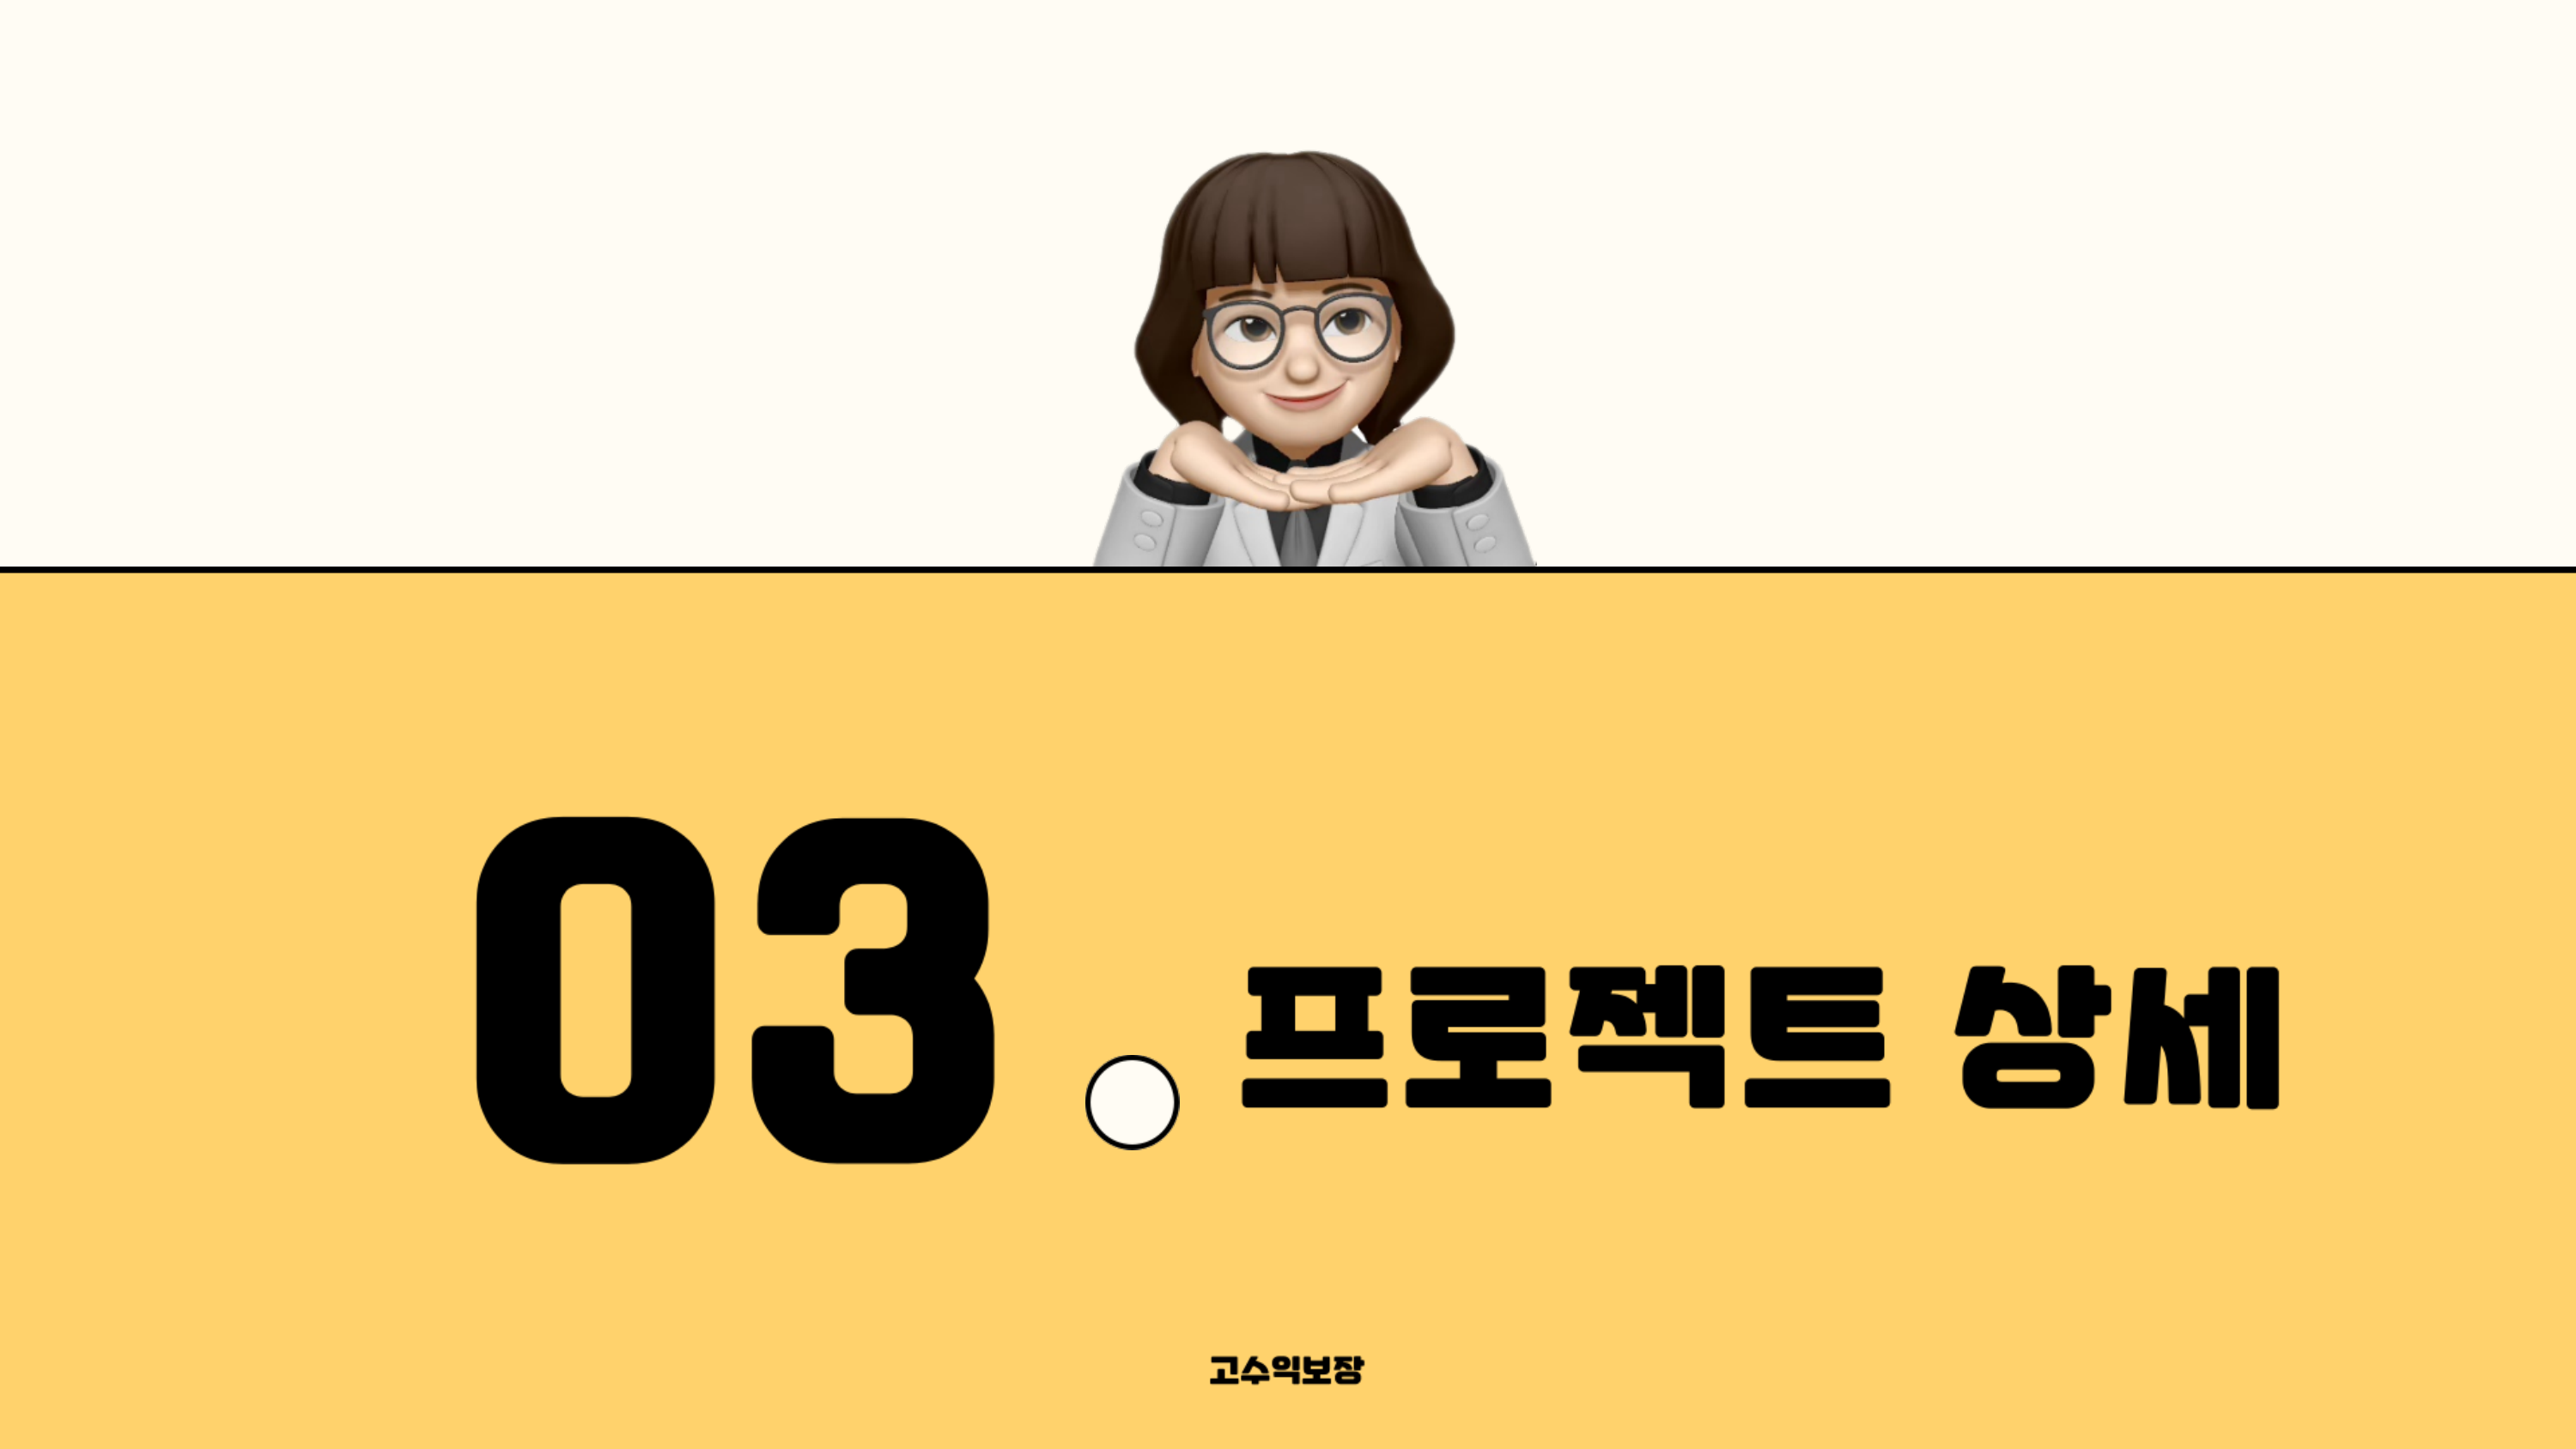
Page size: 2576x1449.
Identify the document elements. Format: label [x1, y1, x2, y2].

text_box [0, 567, 2576, 1449]
text_box [1038, 71, 1537, 563]
text_box [1084, 1055, 1120, 1150]
picture [328, 652, 2474, 1449]
